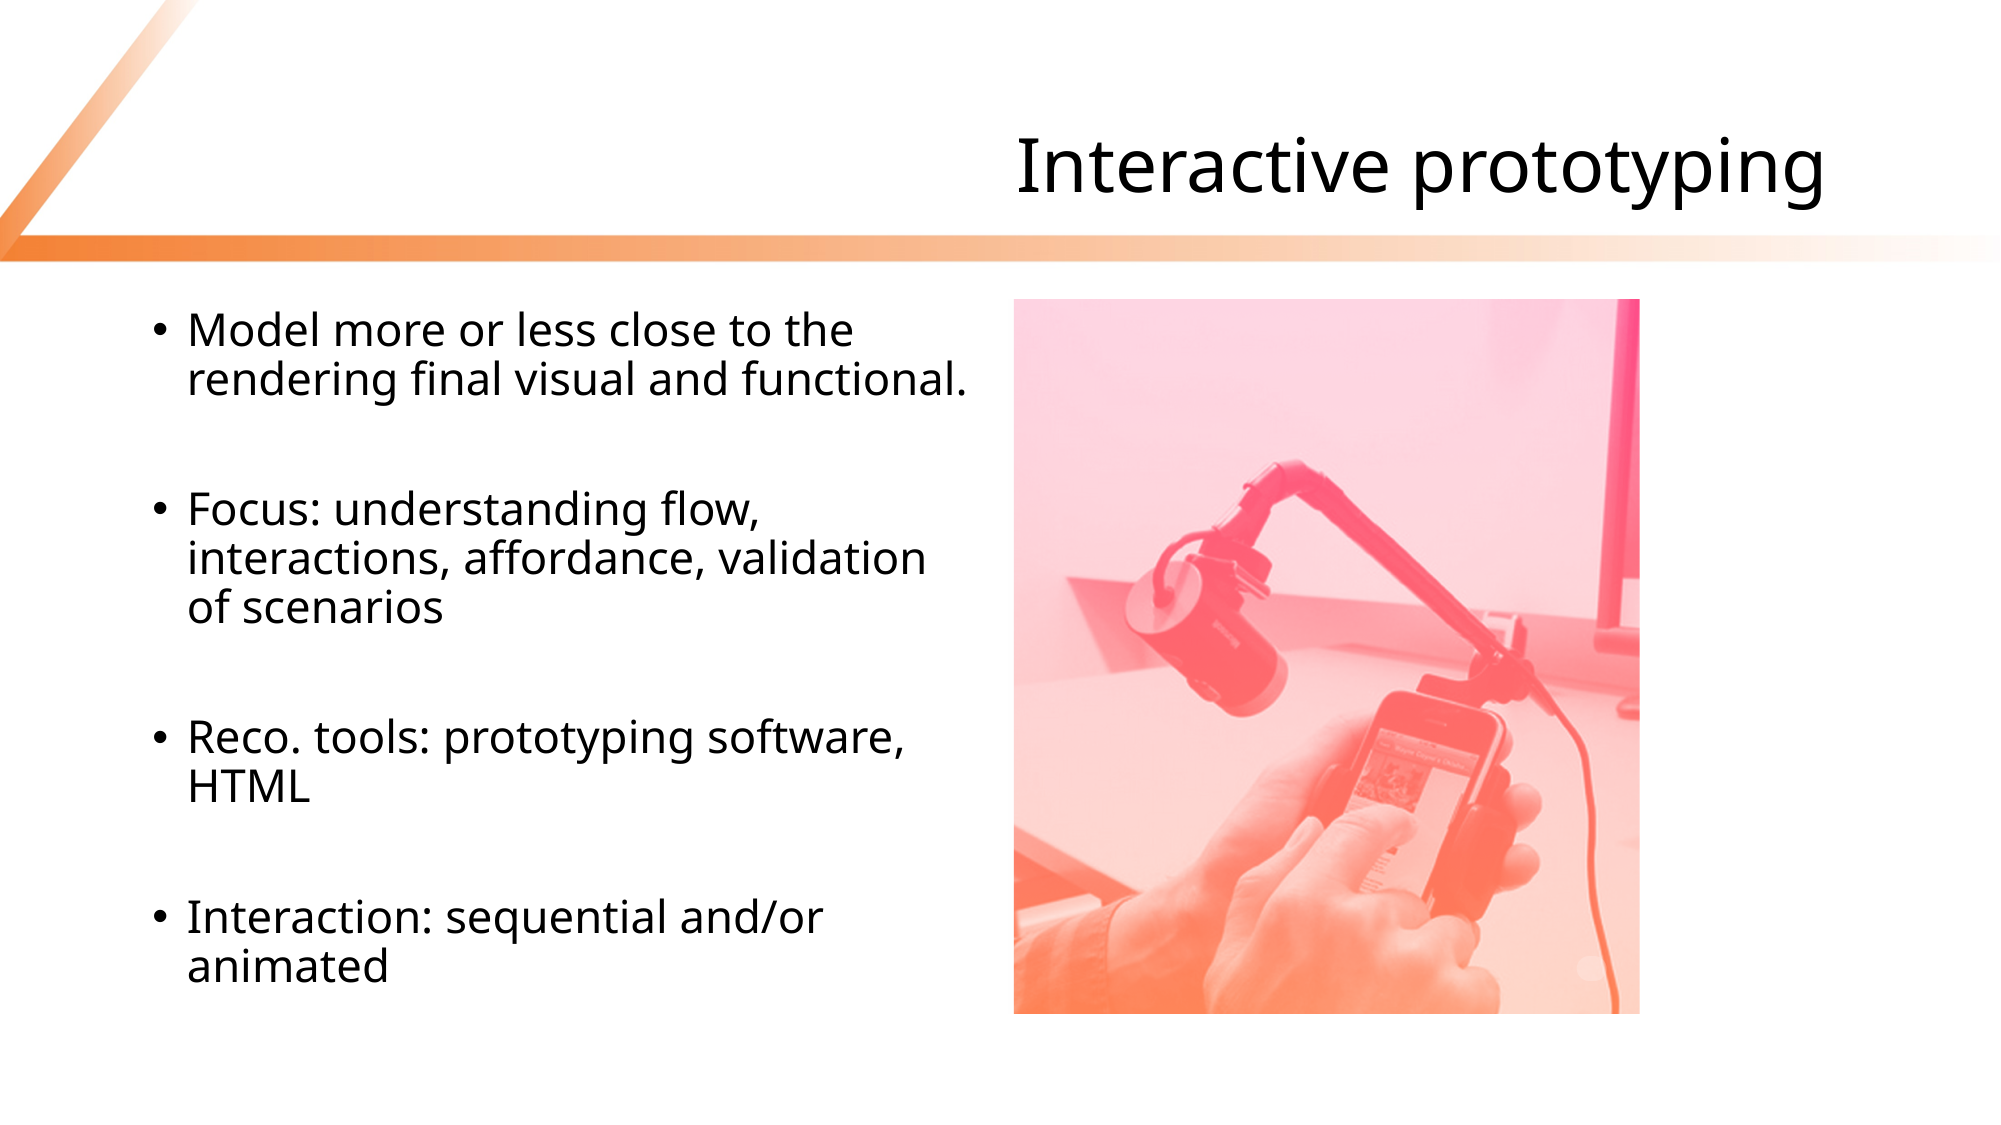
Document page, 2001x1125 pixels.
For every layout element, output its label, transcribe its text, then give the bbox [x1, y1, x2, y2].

list Model more or less close to the rendering final visual and functional. Focus: understanding flow, interactions, affordance, validation of scenarios Reco. tools: prototyping software, HTML Interaction: sequential and/or animated [137, 299, 988, 1014]
title Interactive prototyping [137, 59, 1863, 278]
picture [0, 0, 2000, 1125]
